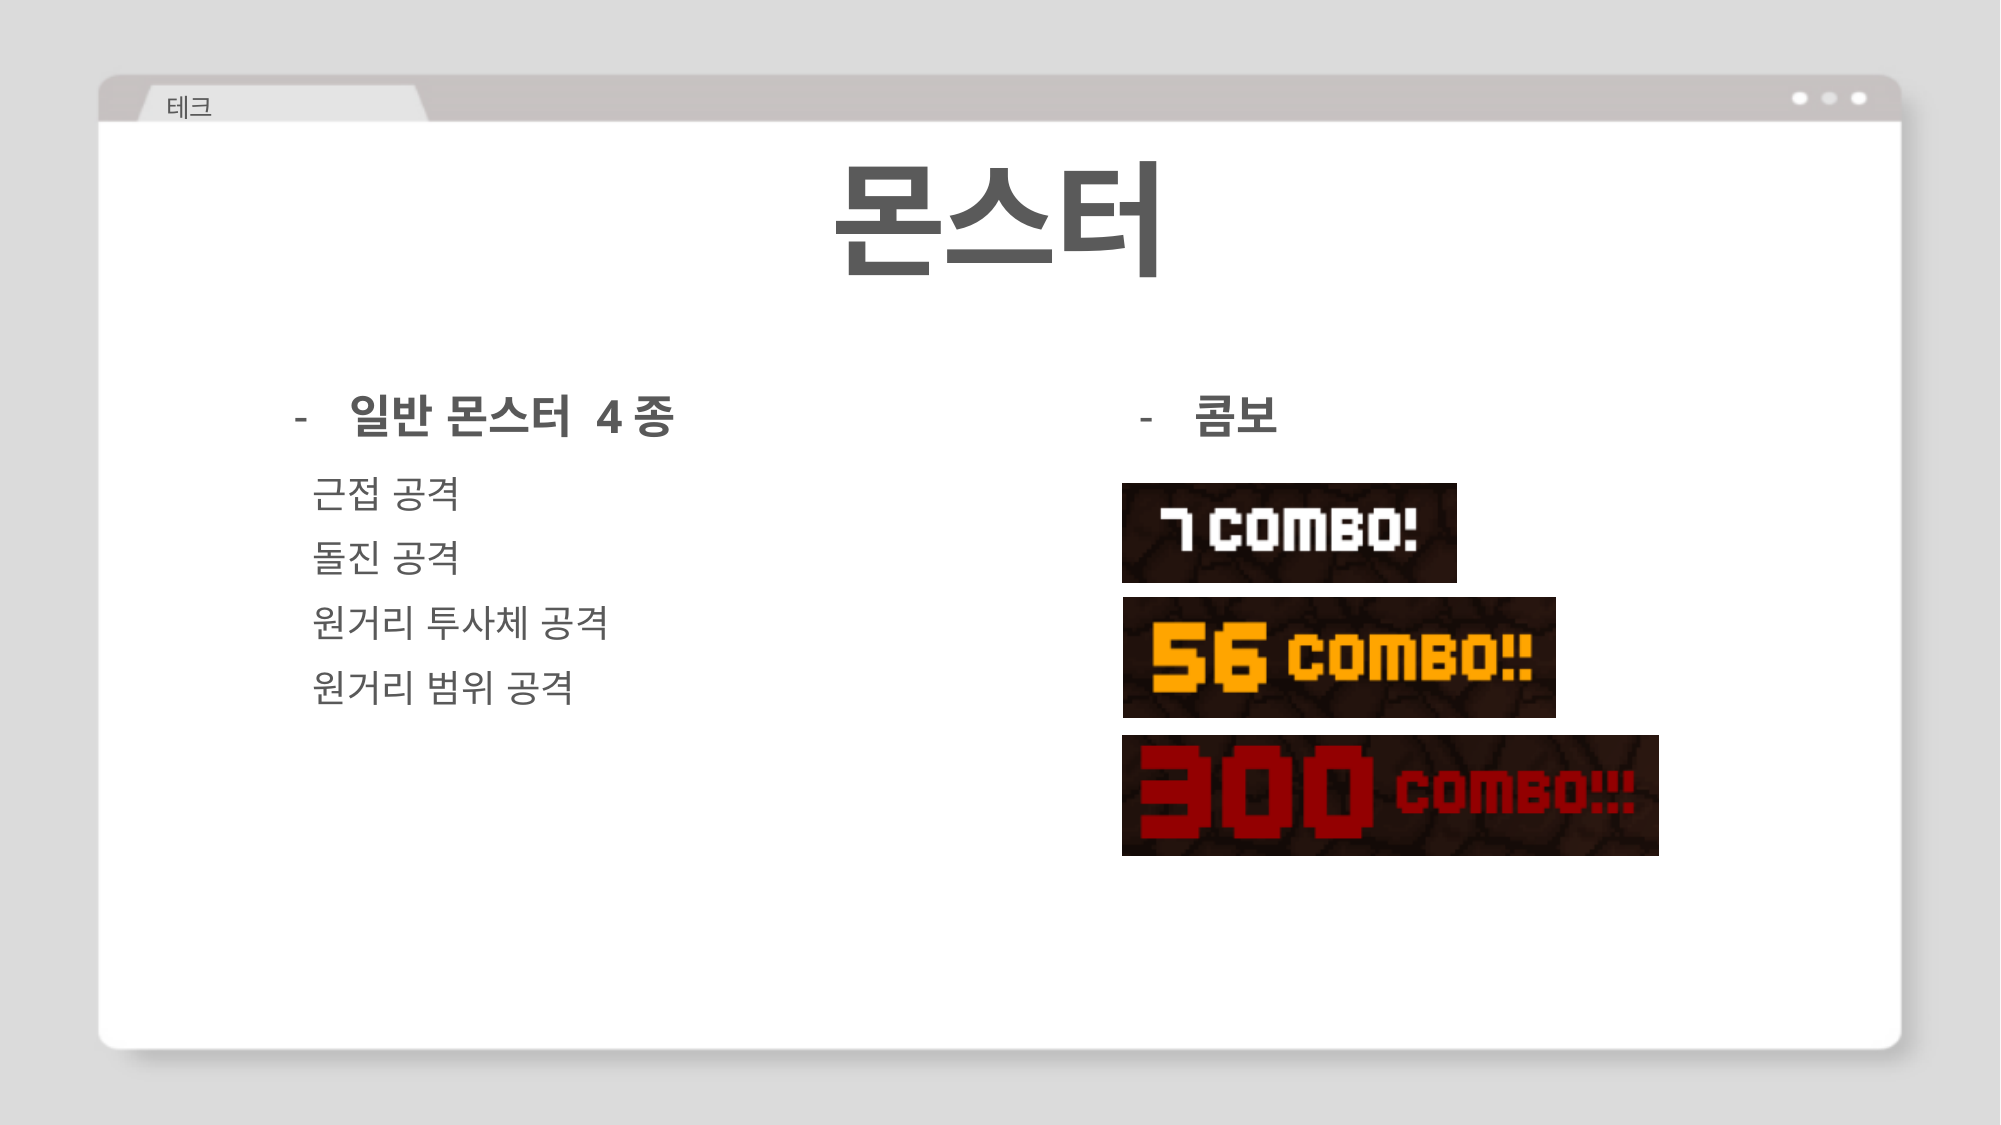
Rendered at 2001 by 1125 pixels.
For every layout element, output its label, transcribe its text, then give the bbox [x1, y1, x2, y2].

text_box 테크 [147, 82, 426, 132]
picture [0, 0, 2001, 1125]
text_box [278, 379, 1721, 856]
text_box 몬스터 [705, 132, 1296, 301]
